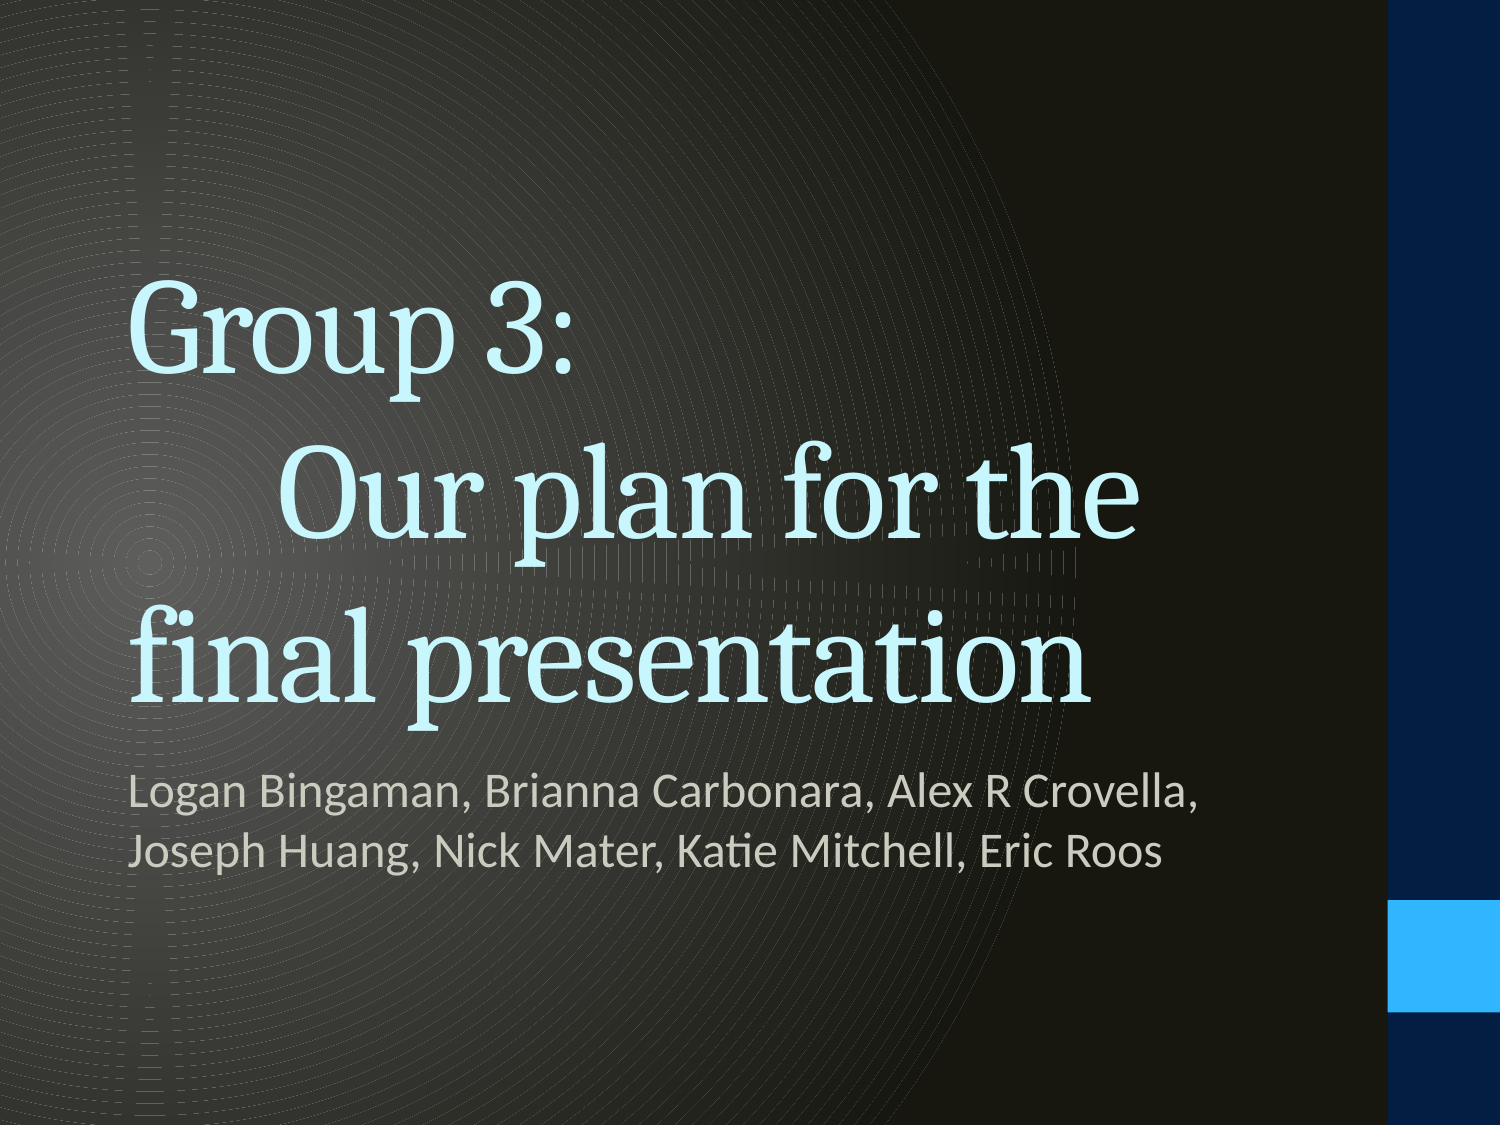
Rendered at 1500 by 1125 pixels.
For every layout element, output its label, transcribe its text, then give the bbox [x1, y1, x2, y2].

subtitle Logan Bingaman, Brianna Carbonara, Alex R Crovella, Joseph Huang, Nick Mater, Katie Mitchell, Eric Roos [112, 750, 1350, 925]
title Group 3: Our plan for the final presentation [112, 168, 1350, 738]
